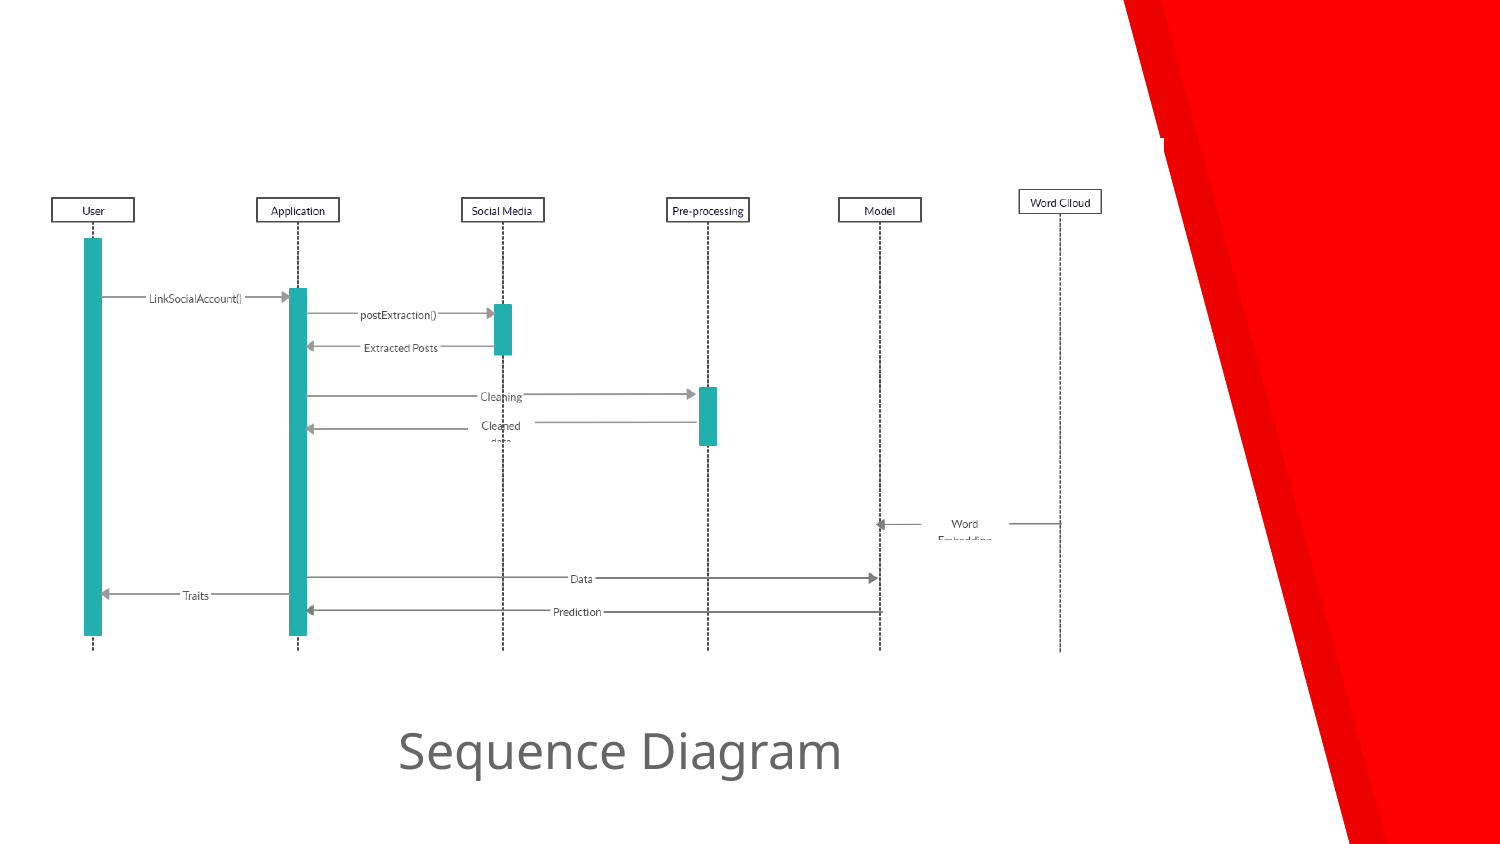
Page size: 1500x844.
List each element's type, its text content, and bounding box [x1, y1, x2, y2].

title Sequence Diagram [227, 726, 1015, 795]
picture [0, 137, 1164, 690]
